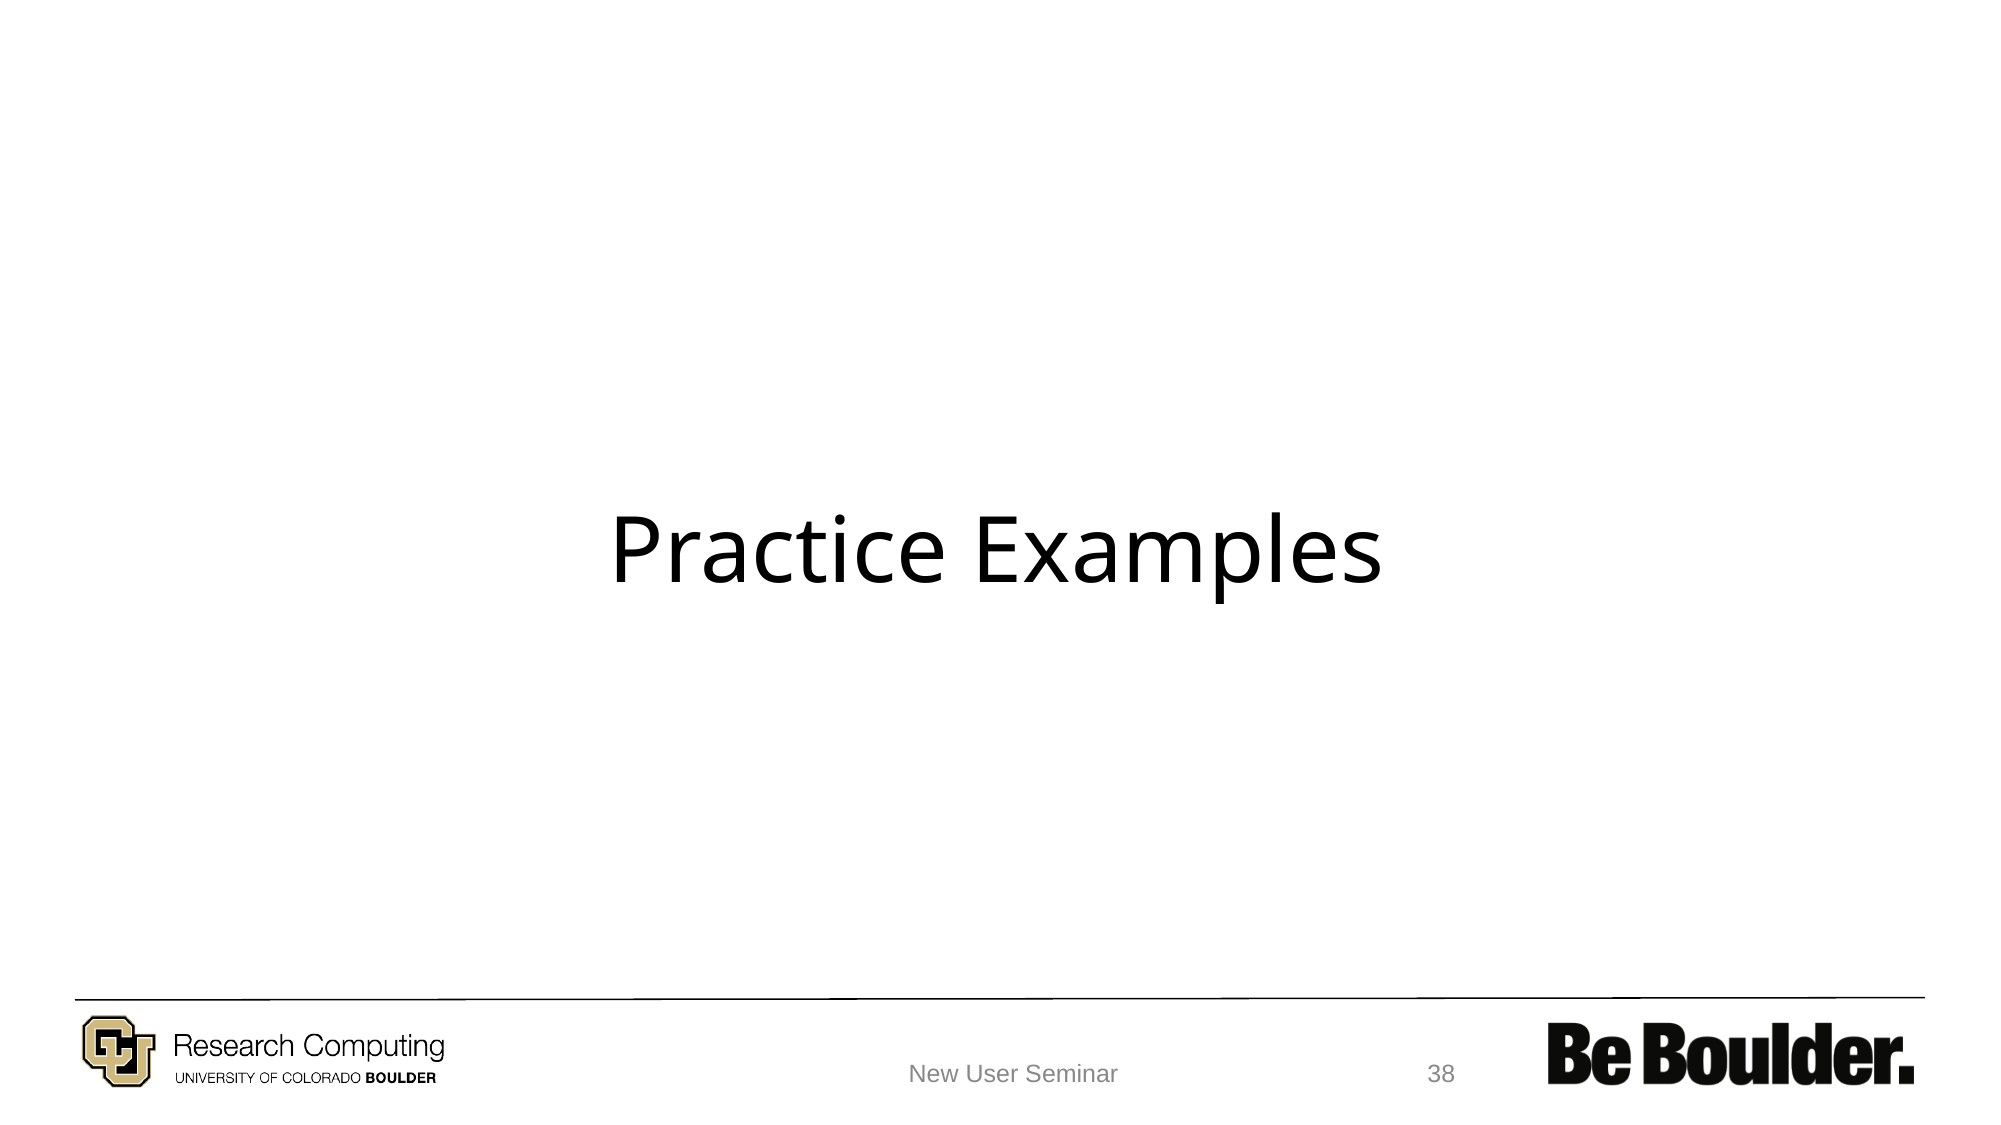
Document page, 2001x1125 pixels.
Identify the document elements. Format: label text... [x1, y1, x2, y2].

picture [1524, 1015, 1938, 1088]
title Practice Examples [324, 459, 1669, 647]
picture [81, 1015, 444, 1088]
slide_number ‹#› [1412, 1042, 1525, 1103]
footer New User Seminar [676, 1042, 1352, 1103]
